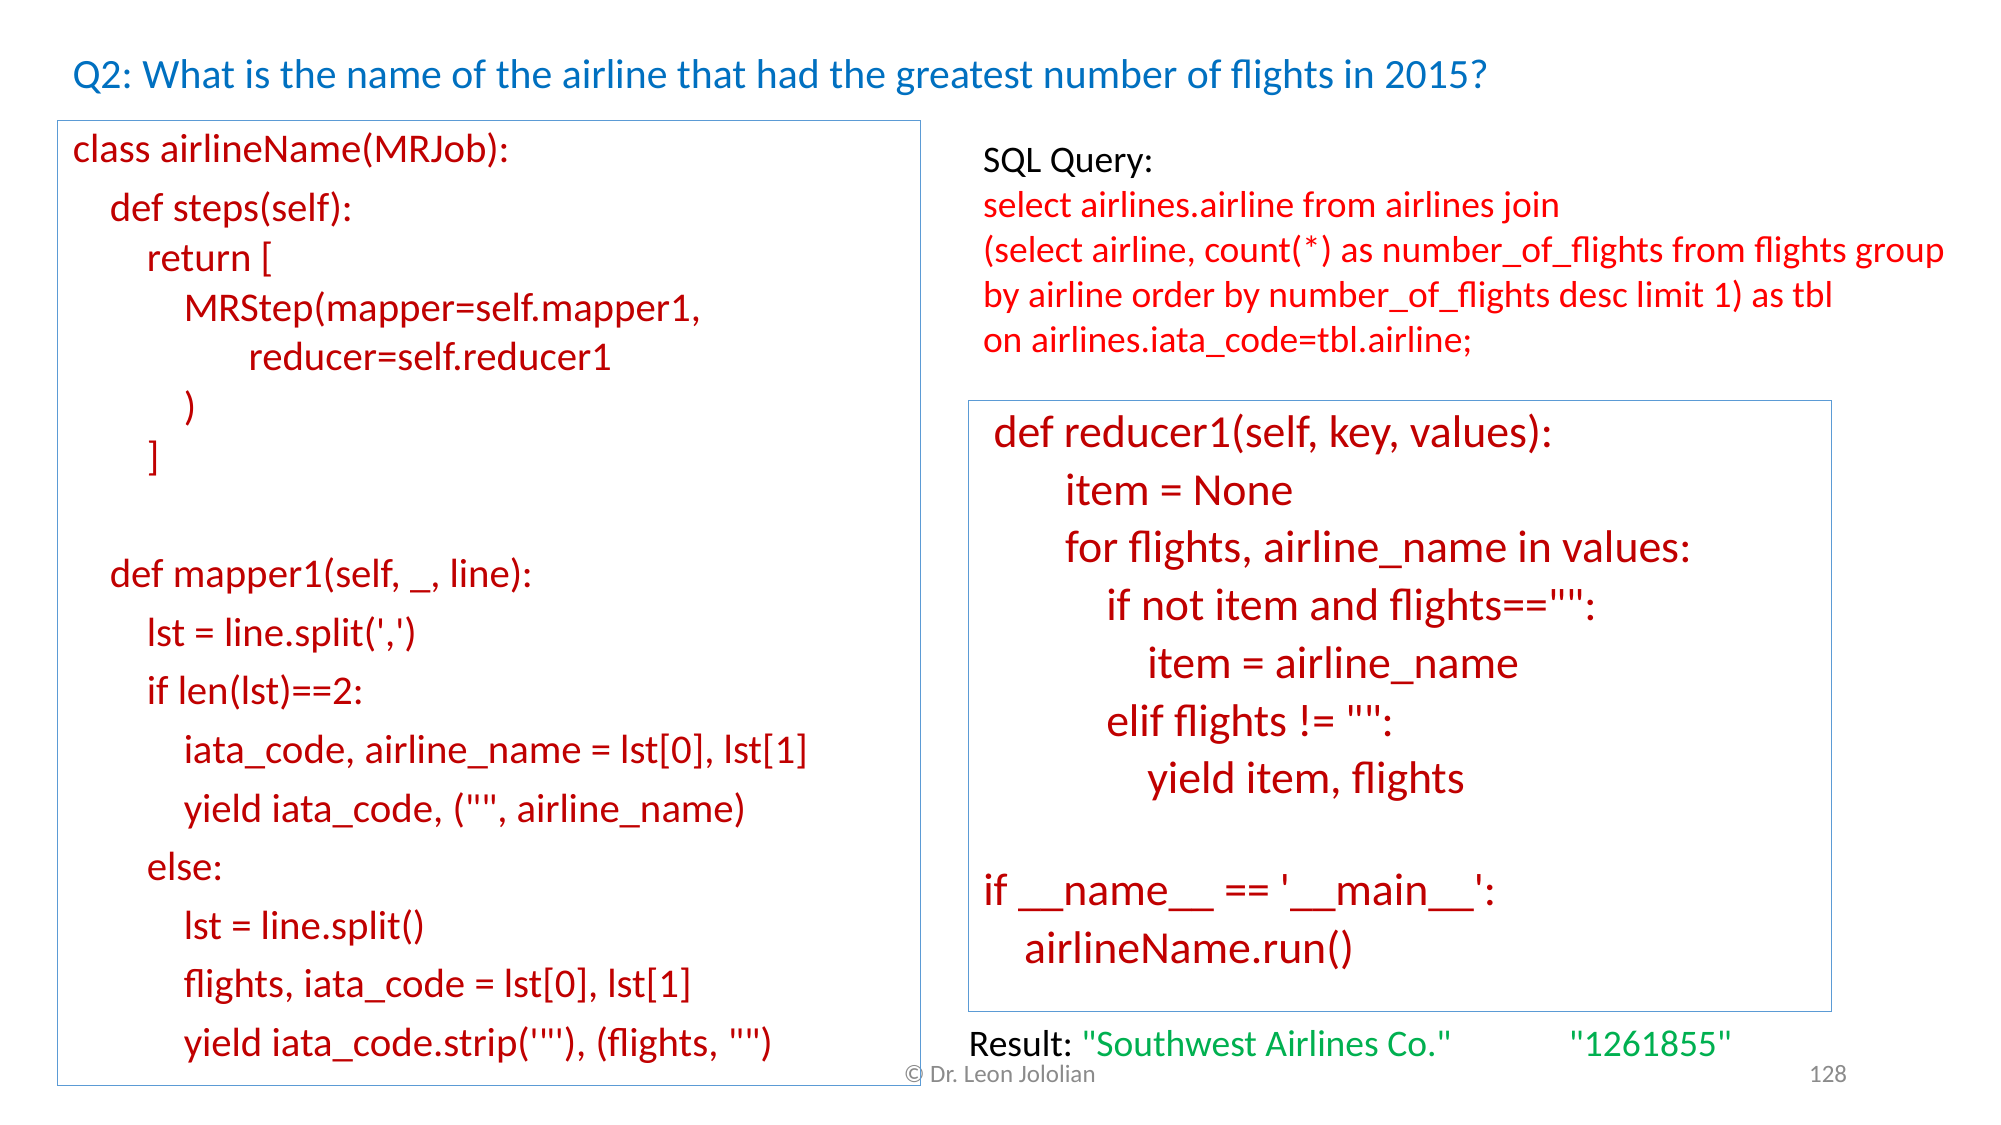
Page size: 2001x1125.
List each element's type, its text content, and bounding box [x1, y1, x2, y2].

text_box def reducer1(self, key, values): item = None for flights, airline_name in values: if not item and flights=="": item = airline_name elif flights != "": yield item, flights if __name__ == '__main__': airlineName.run() [968, 400, 1832, 1012]
text_box Q2: What is the name of the airline that had the greatest number of flights in 2015? [57, 39, 1851, 104]
text_box SQL Query: select airlines.airline from airlines join (select airline, count(*) as number_of_flights from flights group by airline order by number_of_flights desc limit 1) as tbl on airlines.iata_code=tbl.airline; [968, 127, 1969, 368]
list class airlineName(MRJob): def steps(self): return [ MRStep(mapper=self.mapper1, reducer=self.reducer1 ) ] def mapper1(self, _, line): lst = line.split(',') if len(lst)==2: iata_code, airline_name = lst[0], lst[1] yield iata_code, ("", airline_name) else: lst = line.split() flights, iata_code = lst[0], lst[1] yield iata_code.strip('"'), (flights, "") [57, 120, 921, 1086]
footer © Dr. Leon Jololian [662, 1042, 1338, 1103]
slide_number 128 [1412, 1042, 1863, 1103]
text_box Result: "Southwest Airlines Co." "1261855" [954, 1012, 1812, 1072]
